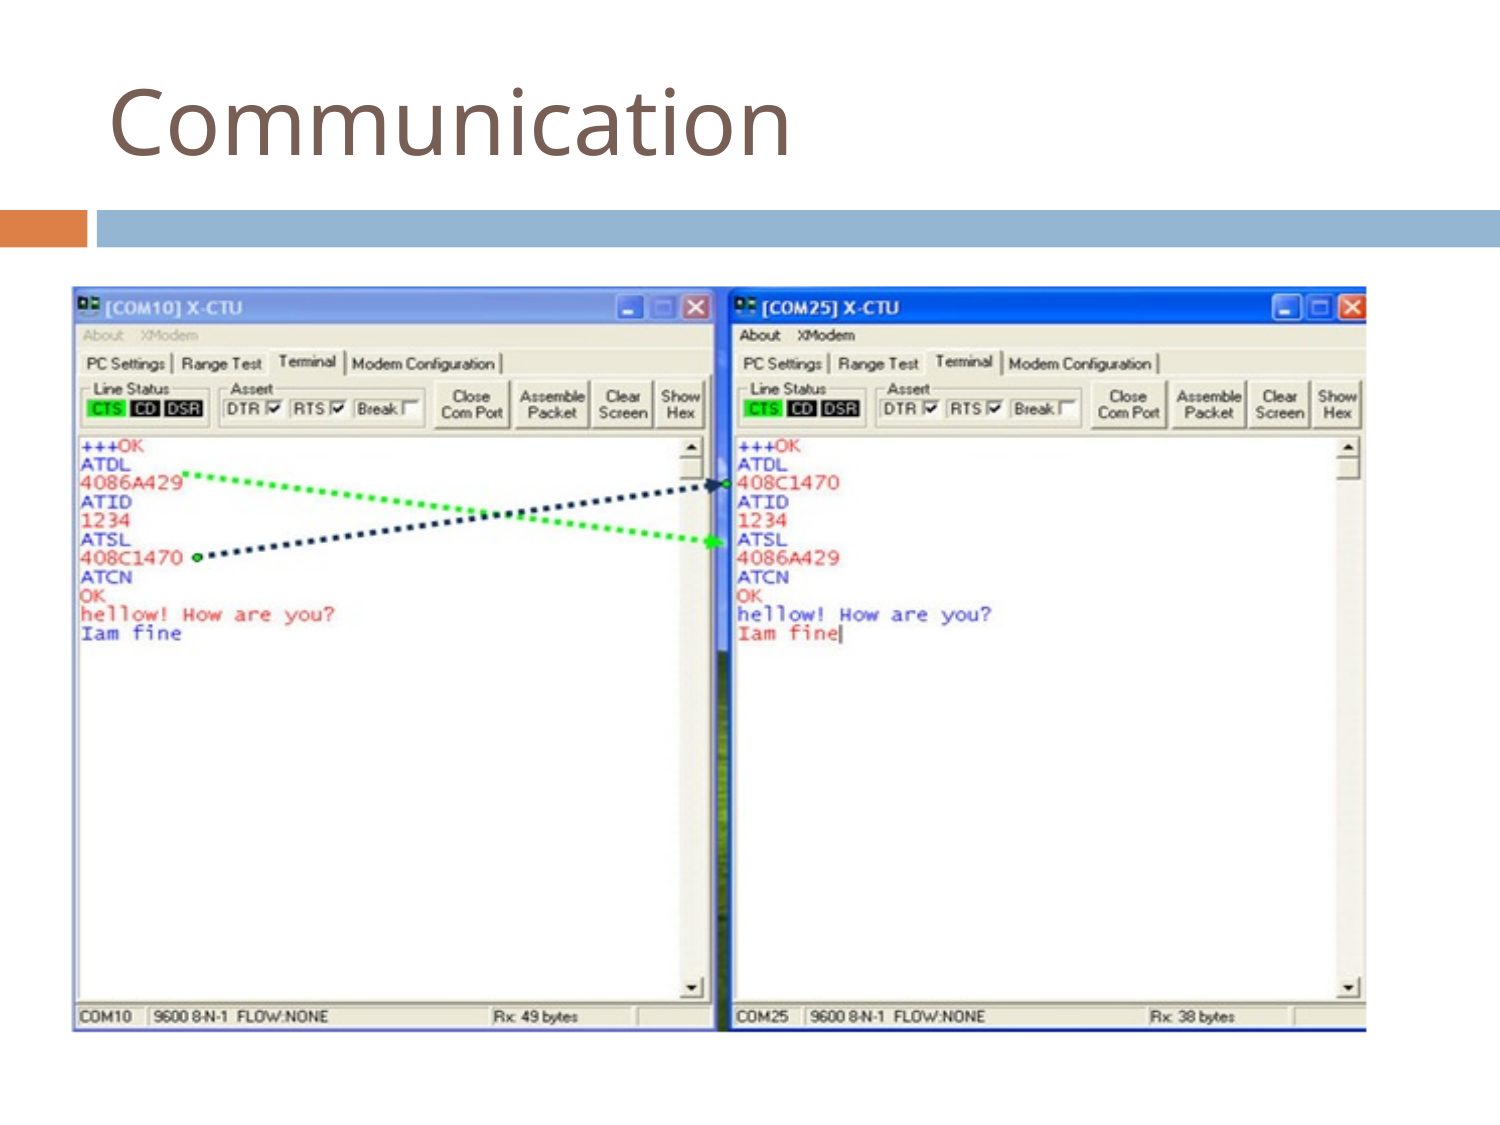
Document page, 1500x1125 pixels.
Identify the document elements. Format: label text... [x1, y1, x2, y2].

picture [46, 269, 1395, 1044]
title Communication [99, 36, 1439, 201]
